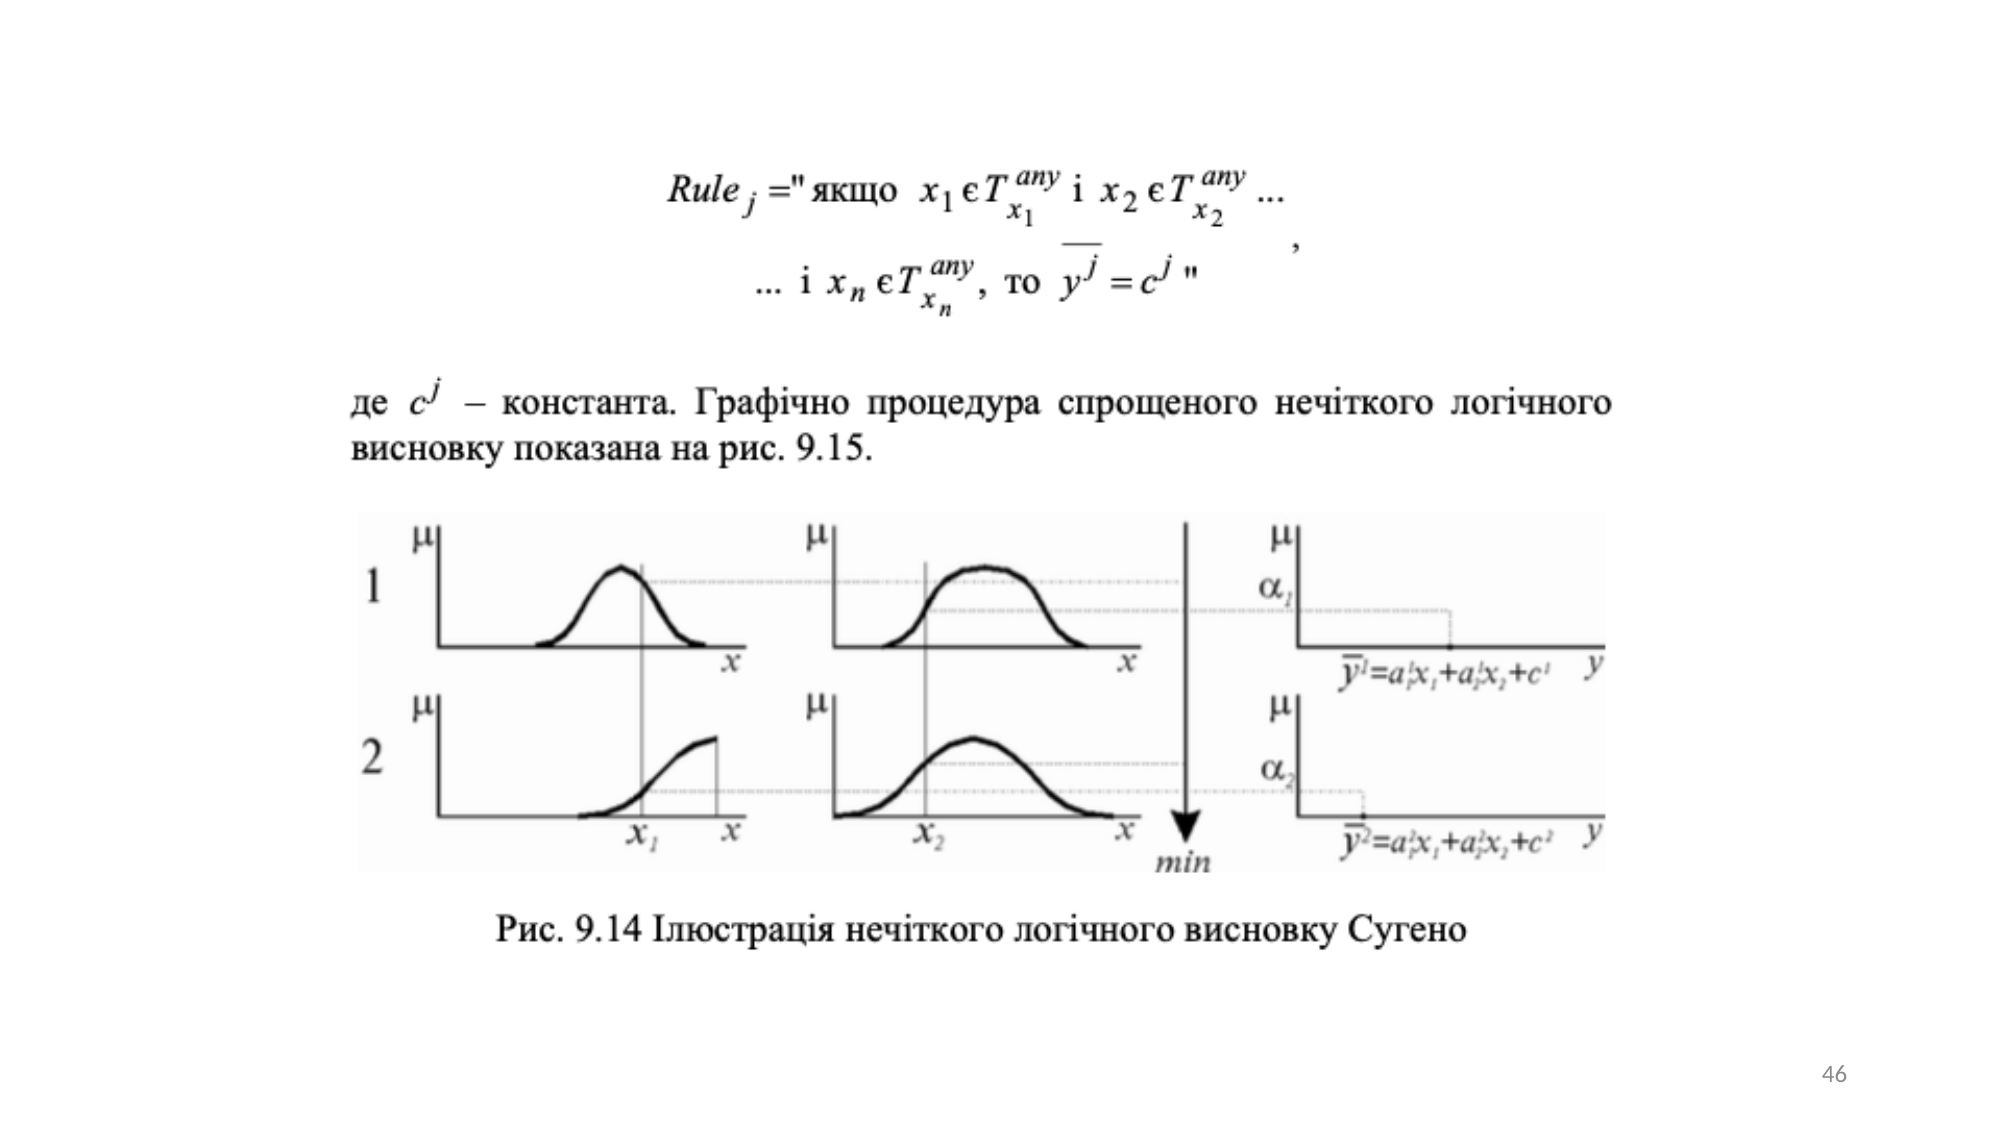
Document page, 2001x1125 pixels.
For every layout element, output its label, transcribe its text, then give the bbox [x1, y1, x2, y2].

picture [317, 152, 1683, 973]
slide_number 46 [1412, 1042, 1863, 1103]
